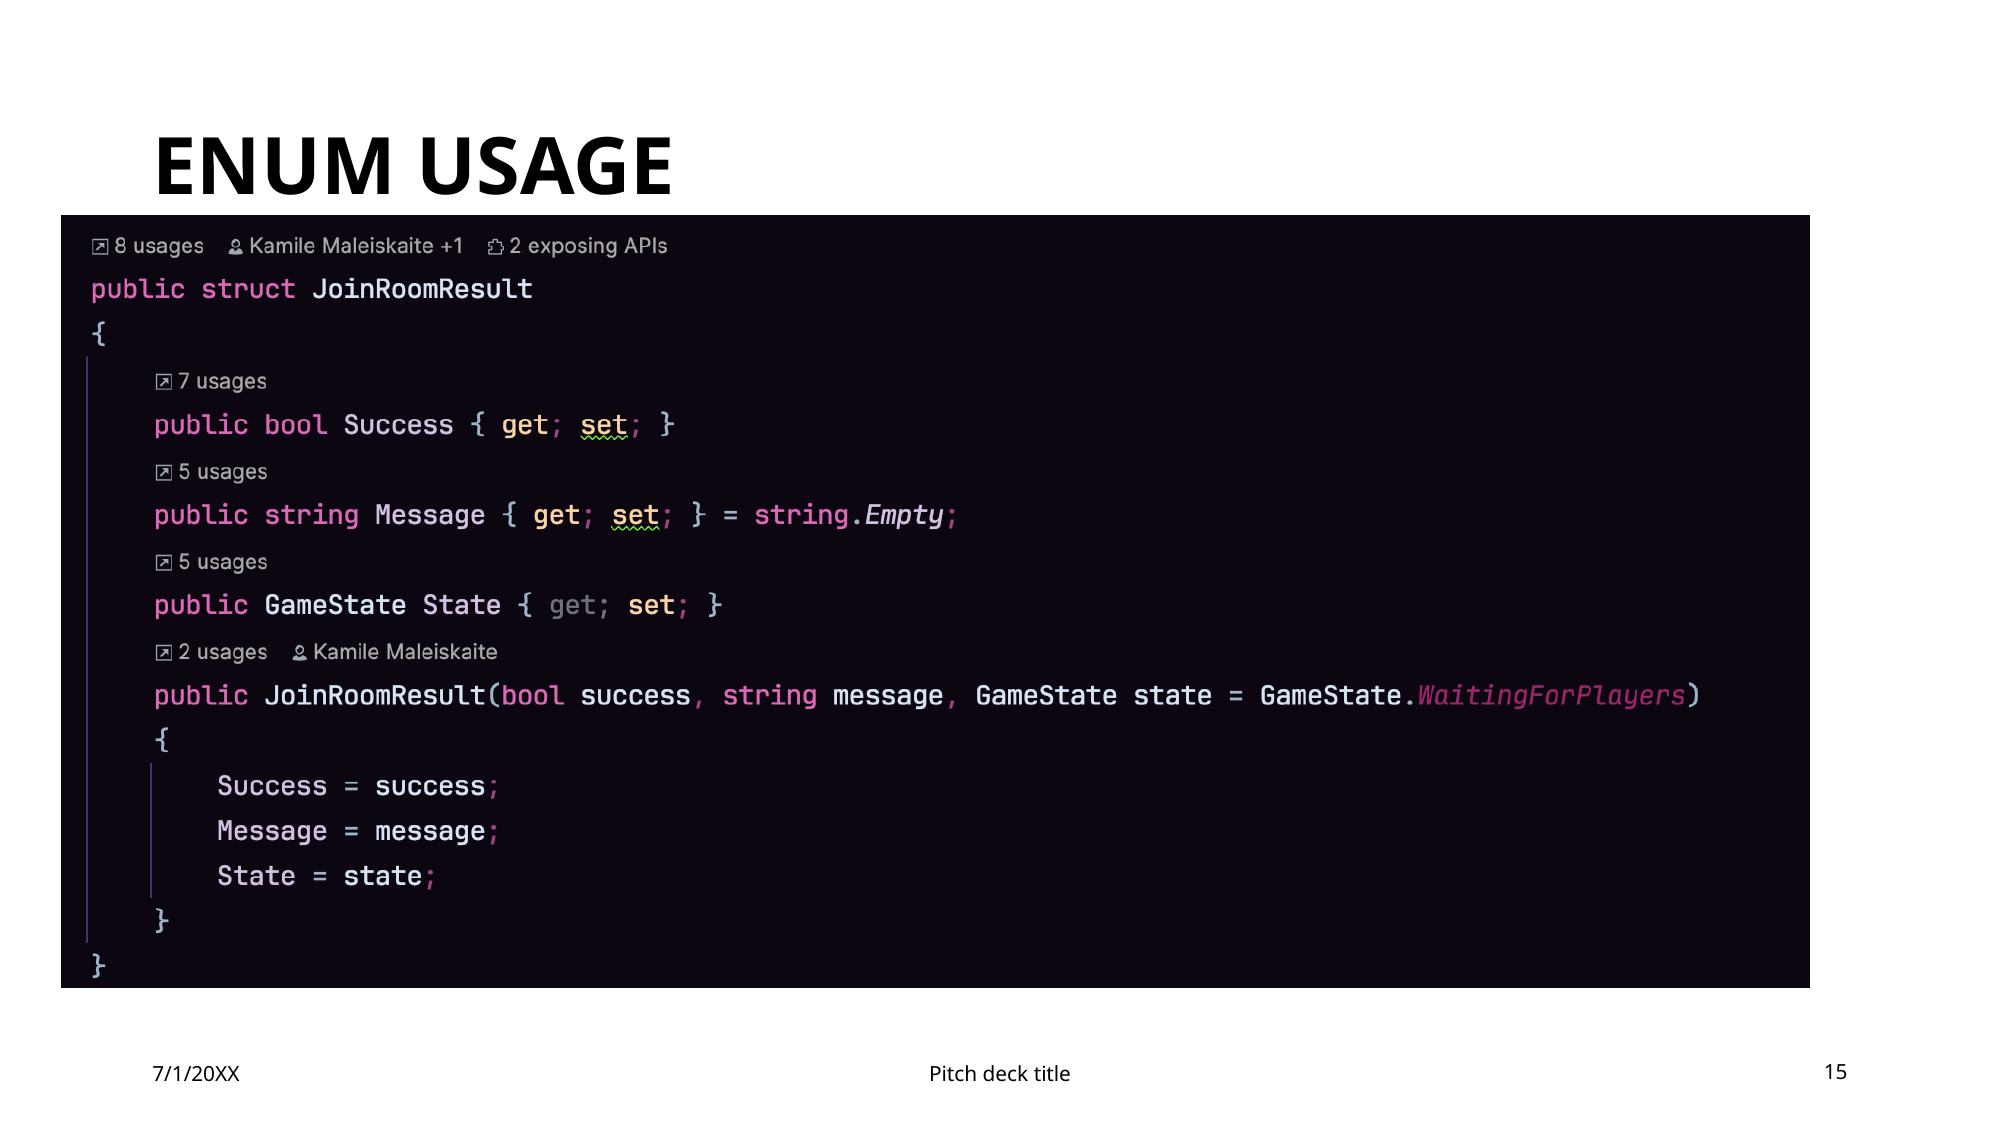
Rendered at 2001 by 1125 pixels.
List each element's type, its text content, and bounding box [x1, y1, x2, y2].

title ENUM USAGE [137, 59, 1863, 278]
slide_number 15 [1412, 1042, 1863, 1103]
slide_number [137, 1042, 588, 1103]
footer Pitch deck title [662, 1042, 1338, 1103]
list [61, 215, 1810, 988]
